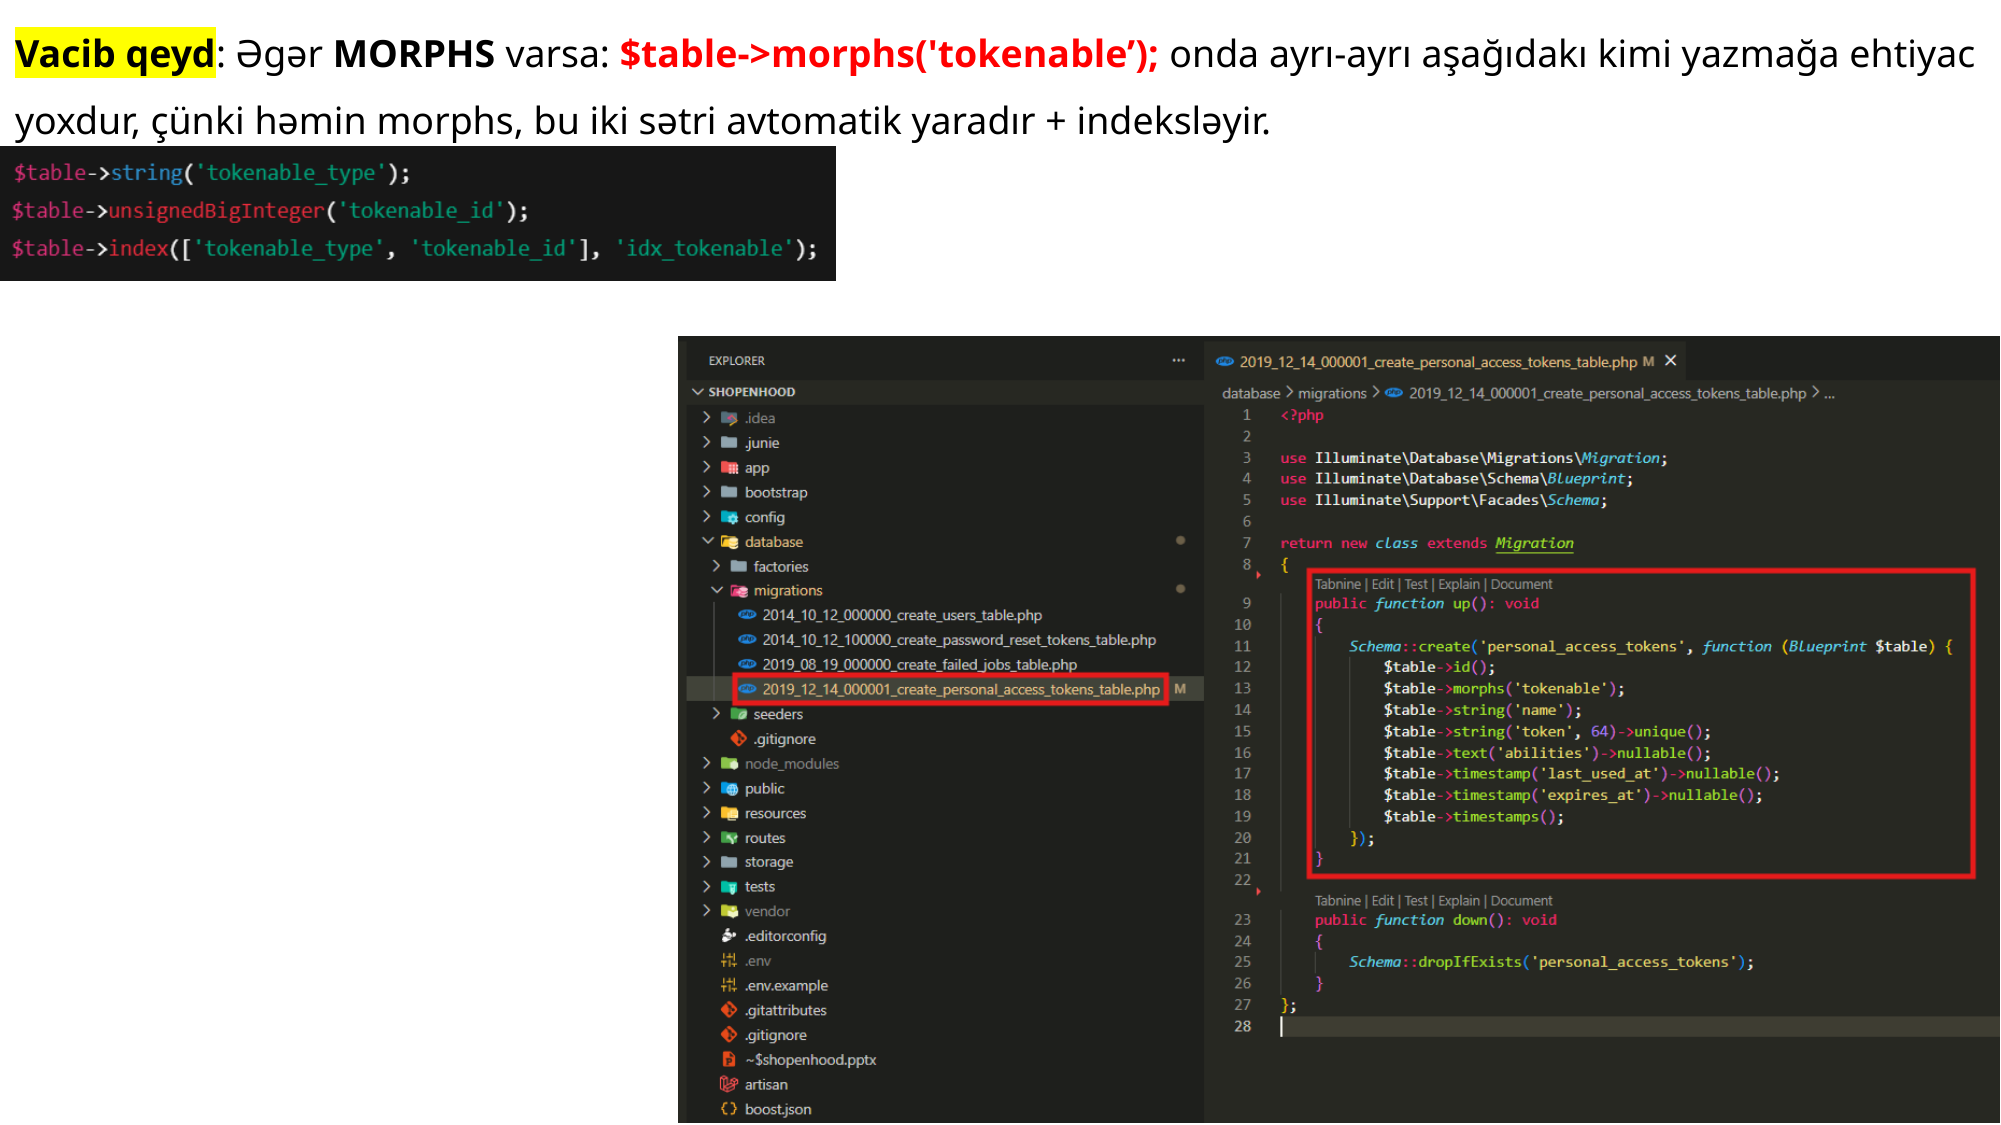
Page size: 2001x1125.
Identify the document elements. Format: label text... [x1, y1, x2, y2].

text_box Vacib qeyd: Əgər MORPHS varsa: $table->morphs('tokenable’); onda ayrı-ayrı aşağıdakı kimi yazmağa ehtiyac yoxdur, çünki həmin morphs, bu iki sətri avtomatik yaradır + indeksləyir. [0, 0, 2000, 195]
picture [0, 146, 836, 282]
picture [678, 336, 2000, 1123]
